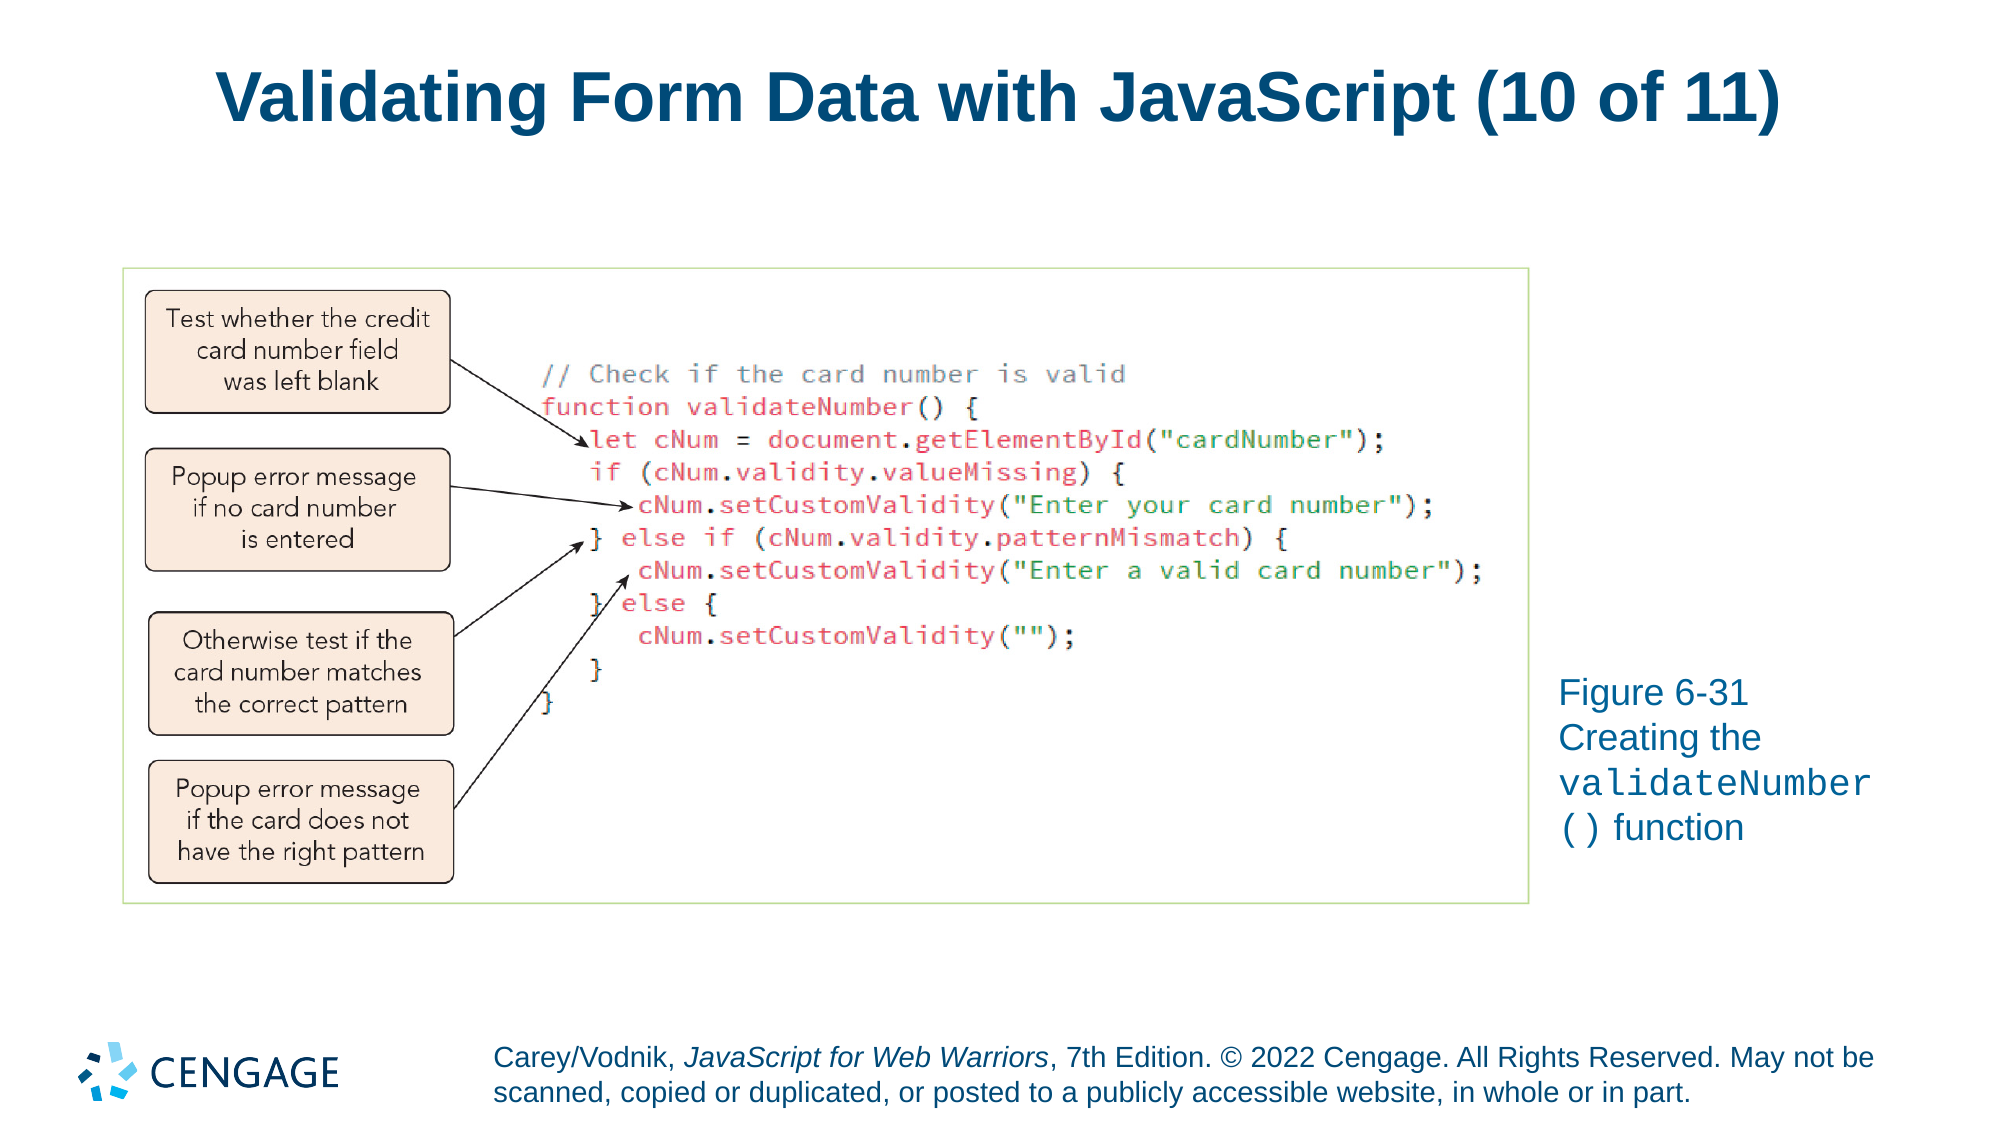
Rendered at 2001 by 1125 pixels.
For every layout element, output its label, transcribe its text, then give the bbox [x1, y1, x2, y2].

picture [119, 265, 1531, 906]
list Figure 6-31 Creating the validateNumber() function [1558, 667, 1880, 965]
picture [78, 1042, 338, 1101]
title Validating Form Data with JavaScript (10 of 11) [137, 59, 1863, 171]
